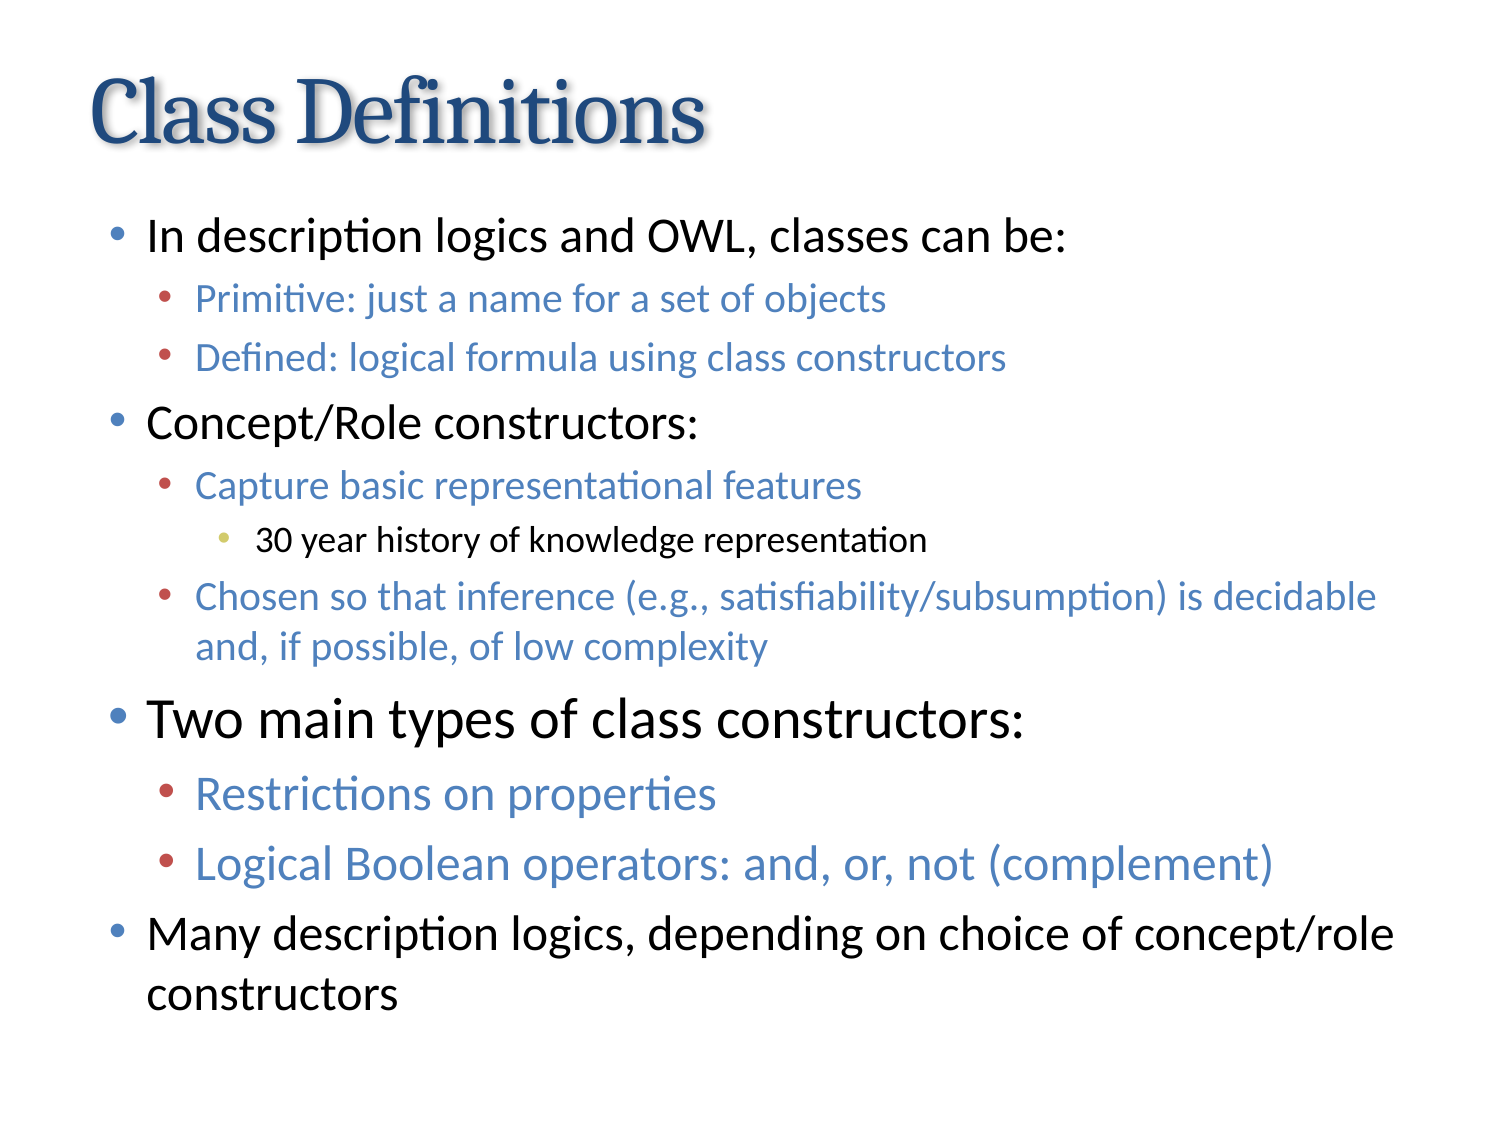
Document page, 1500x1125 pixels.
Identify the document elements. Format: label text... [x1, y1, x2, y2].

list In description logics and OWL, classes can be: Primitive: just a name for a set of objects Defined: logical formula using class constructors Concept/Role constructors: Capture basic representational features 30 year history of knowledge representation Chosen so that inference (e.g., satisfiability/subsumption) is decidable and, if possible, of low complexity Two main types of class constructors: Restrictions on properties Logical Boolean operators: and, or, not (complement) Many description logics, depending on choice of concept/role constructors [74, 195, 1426, 1051]
title Class Definitions [75, 45, 1427, 166]
